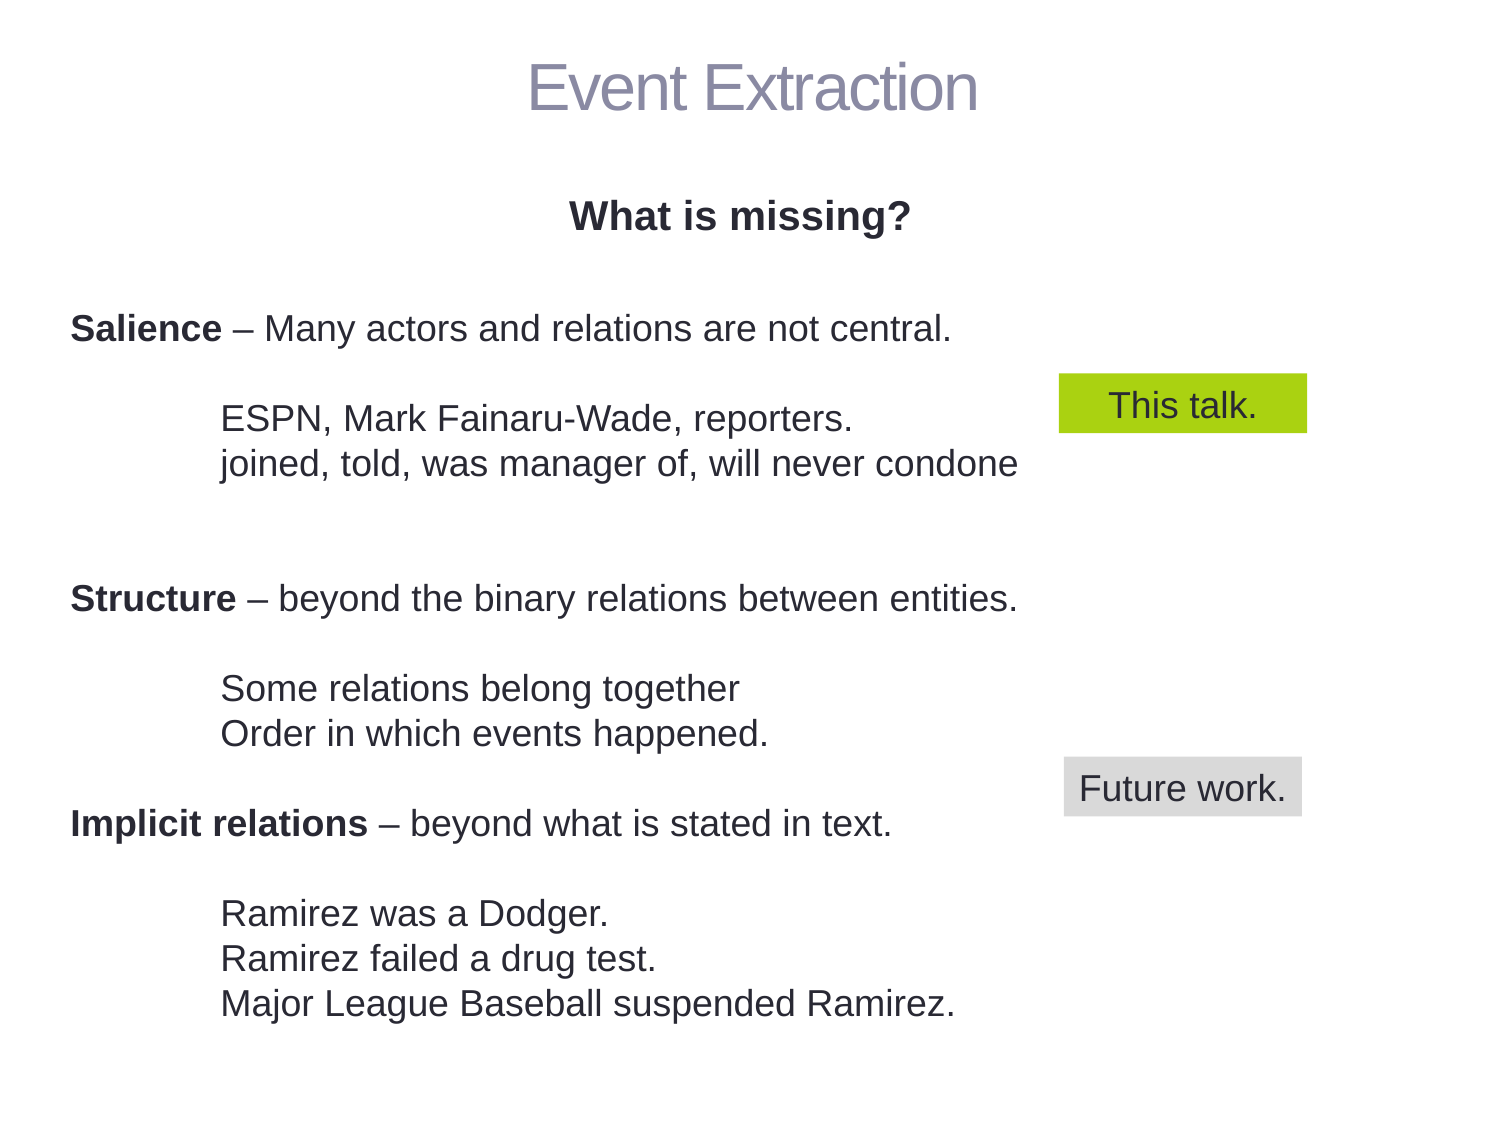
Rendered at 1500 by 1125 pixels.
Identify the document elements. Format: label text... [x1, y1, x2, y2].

text_box What is missing? [80, 181, 1401, 247]
text_box Future work. [1063, 756, 1302, 817]
text_box This talk. [1058, 373, 1308, 434]
title Event Extraction [55, 2, 1451, 166]
text_box Salience – Many actors and relations are not central. ESPN, Mark Fainaru-Wade, reporters. joined, told, was manager of, will never condone Structure – beyond the binary relations between entities. Some relations belong together Order in which events happened. Implicit relations – beyond what is stated in text. Ramirez was a Dodger. Ramirez failed a drug test. Major League Baseball suspended Ramirez. [55, 296, 1451, 1032]
